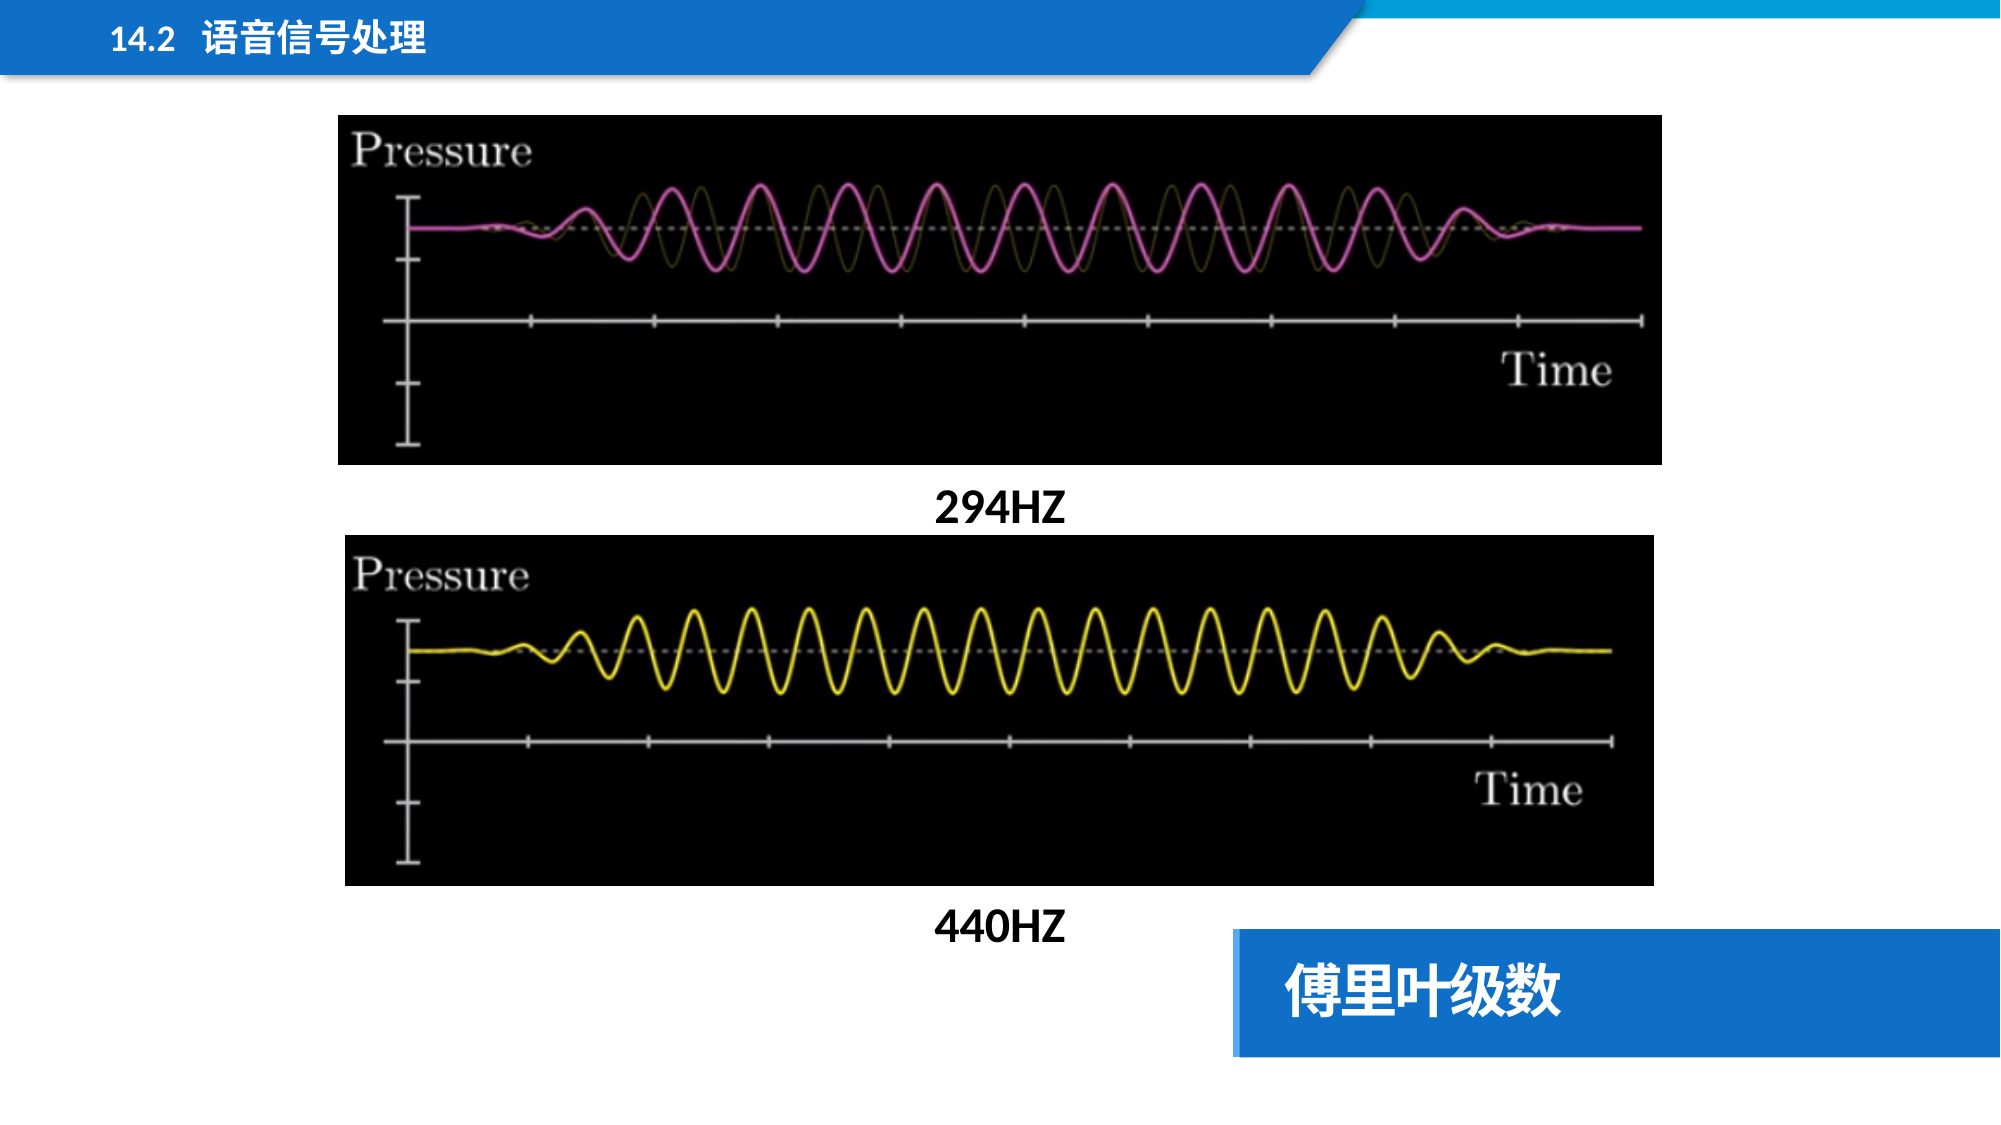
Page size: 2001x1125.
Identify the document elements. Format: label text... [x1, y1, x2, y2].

text_box 440HZ [881, 886, 1118, 960]
list 傅里叶级数 [1239, 929, 2000, 1058]
picture [338, 115, 1662, 465]
picture [345, 535, 1654, 886]
text_box 294HZ [881, 465, 1118, 535]
list 14.2 语音信号处理 [93, 11, 1138, 68]
